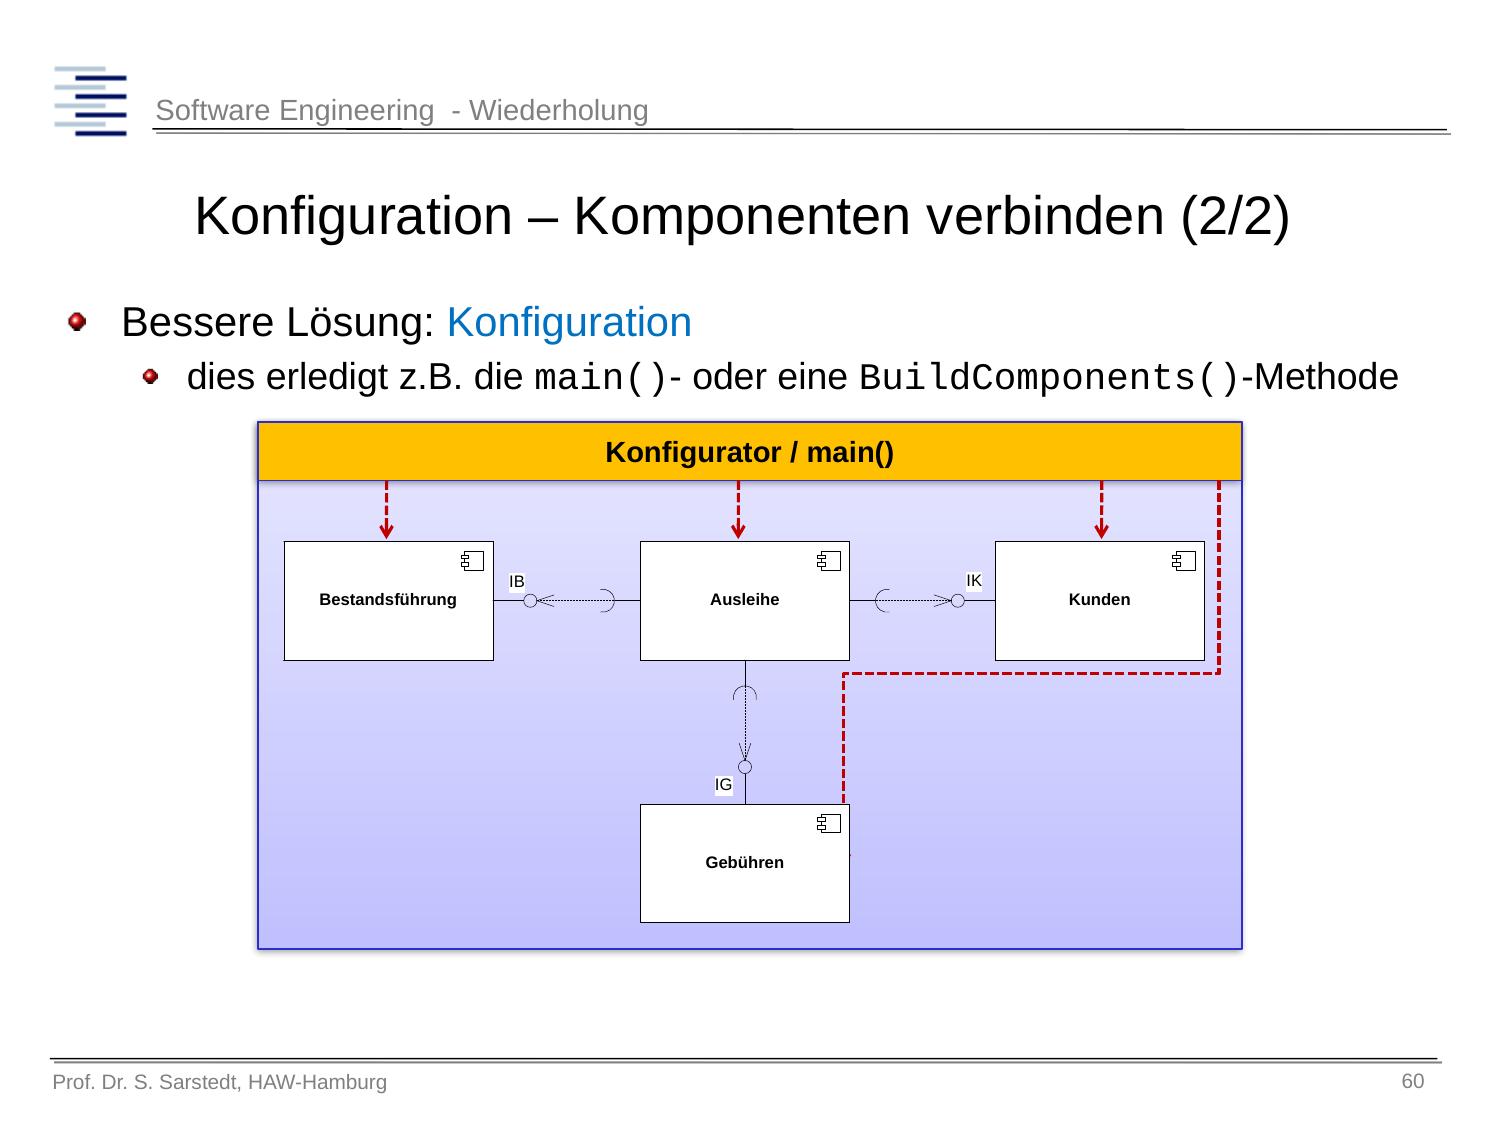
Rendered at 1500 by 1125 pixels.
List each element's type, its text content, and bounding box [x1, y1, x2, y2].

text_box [837, 485, 1225, 862]
picture [280, 538, 1208, 926]
picture [46, 58, 141, 148]
title Konfiguration – Komponenten verbinden (2/2) [49, 174, 1438, 251]
text_box Konfigurator / main() [257, 421, 1243, 481]
picture [65, 309, 86, 331]
picture [140, 366, 158, 384]
list Bessere Lösung: Konfiguration dies erledigt z.B. die main()- oder eine BuildComponents()-Methode [49, 287, 1438, 1048]
